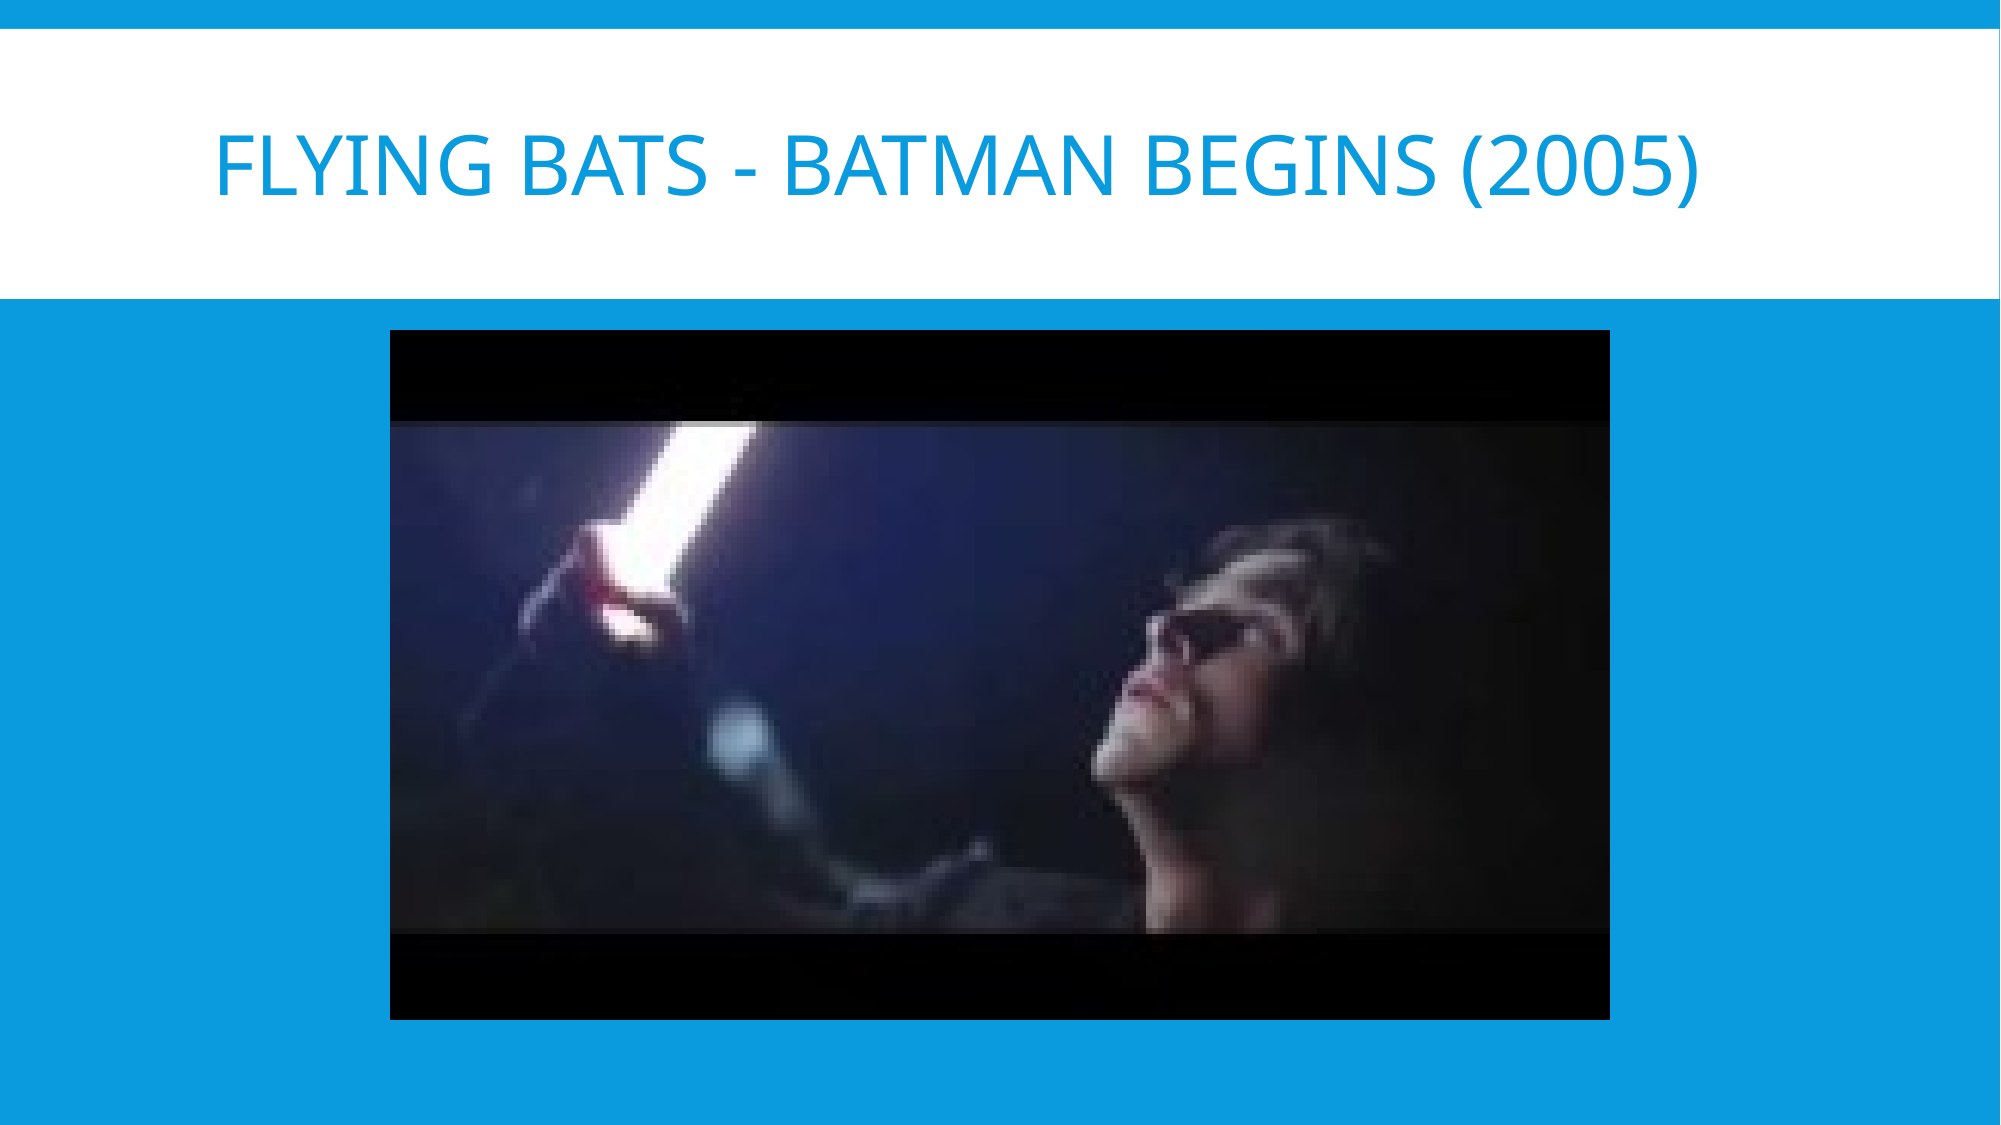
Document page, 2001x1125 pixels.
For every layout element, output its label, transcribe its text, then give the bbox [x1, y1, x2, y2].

title Flying bats - Batman BEGINS (2005) [197, 46, 1803, 295]
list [389, 329, 1611, 1021]
